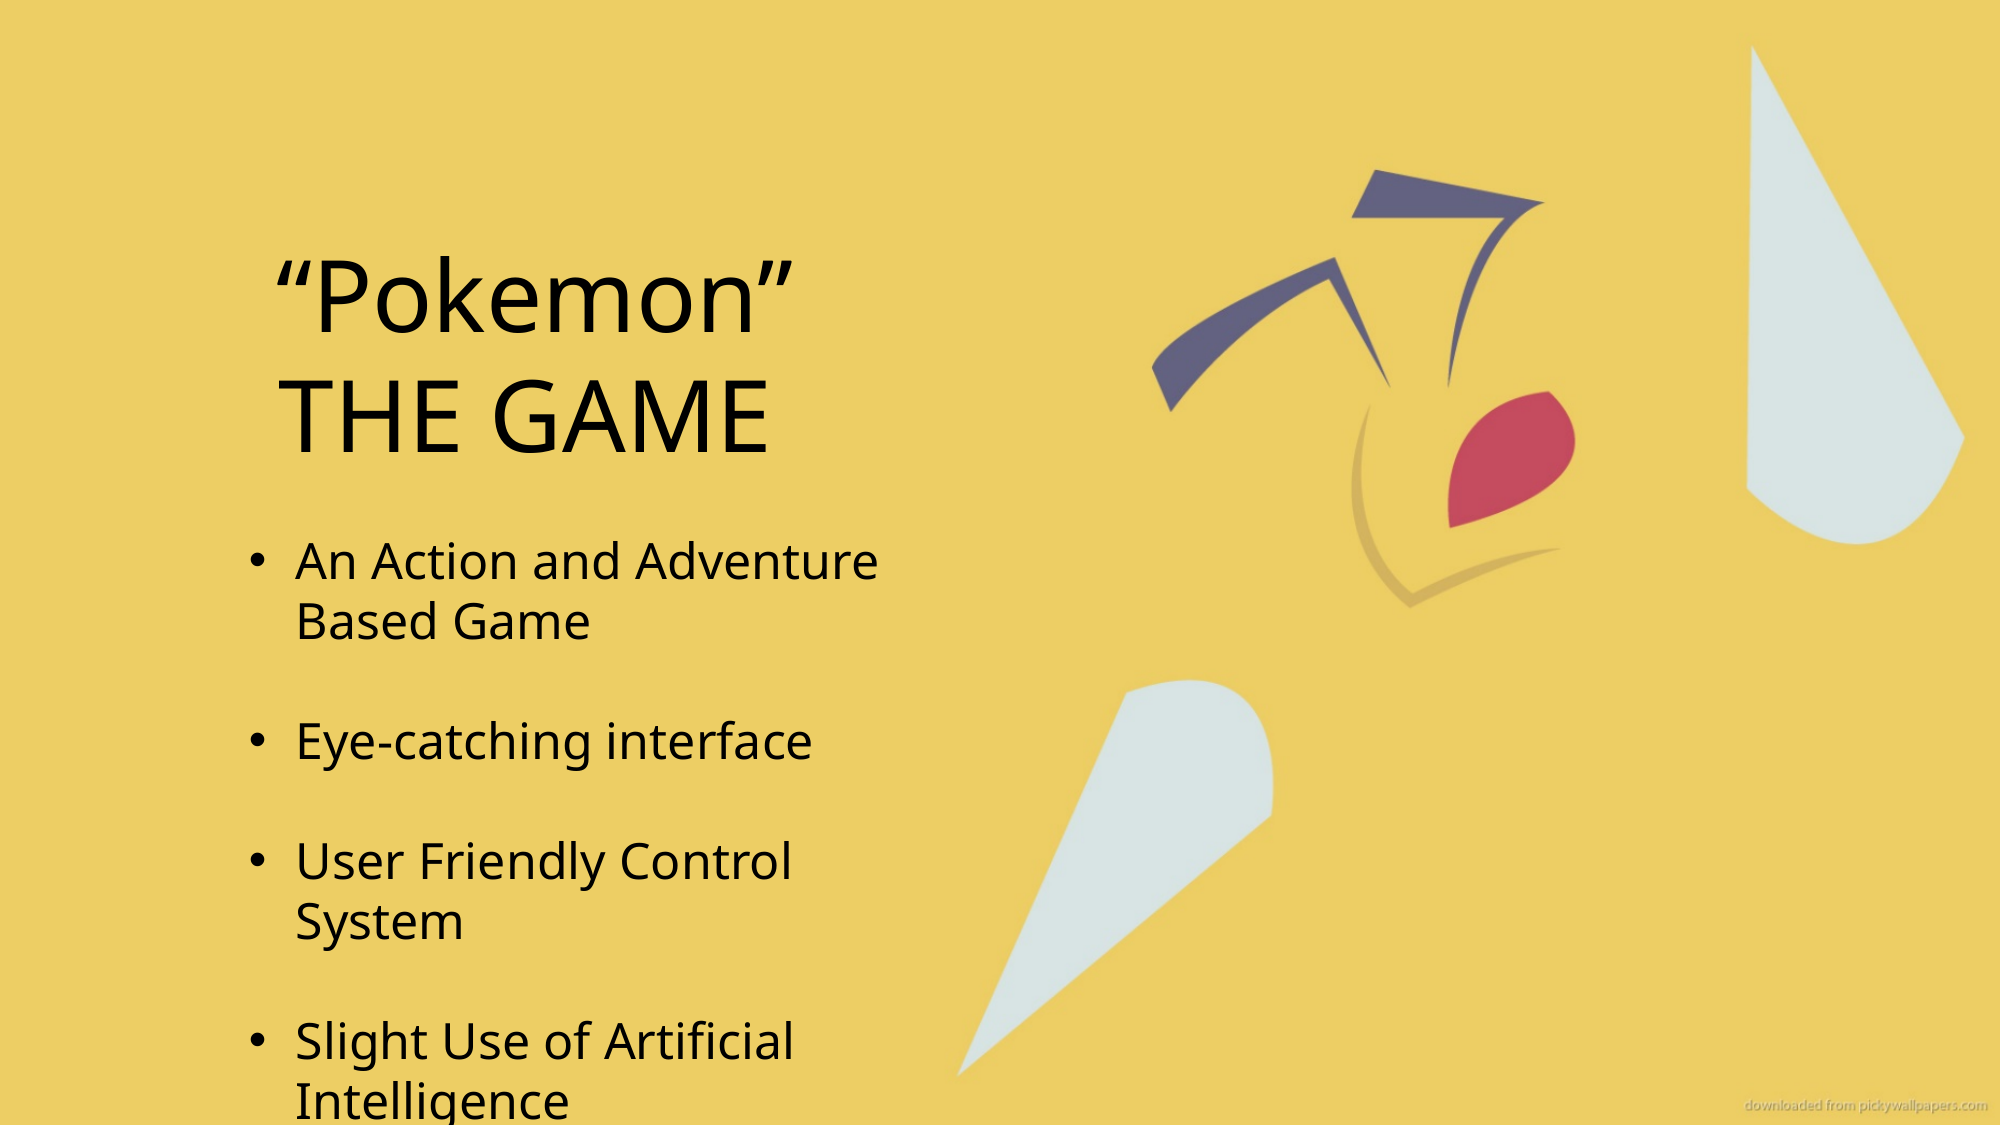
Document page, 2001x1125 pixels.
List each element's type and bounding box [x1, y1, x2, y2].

list [0, 0, 2000, 1125]
